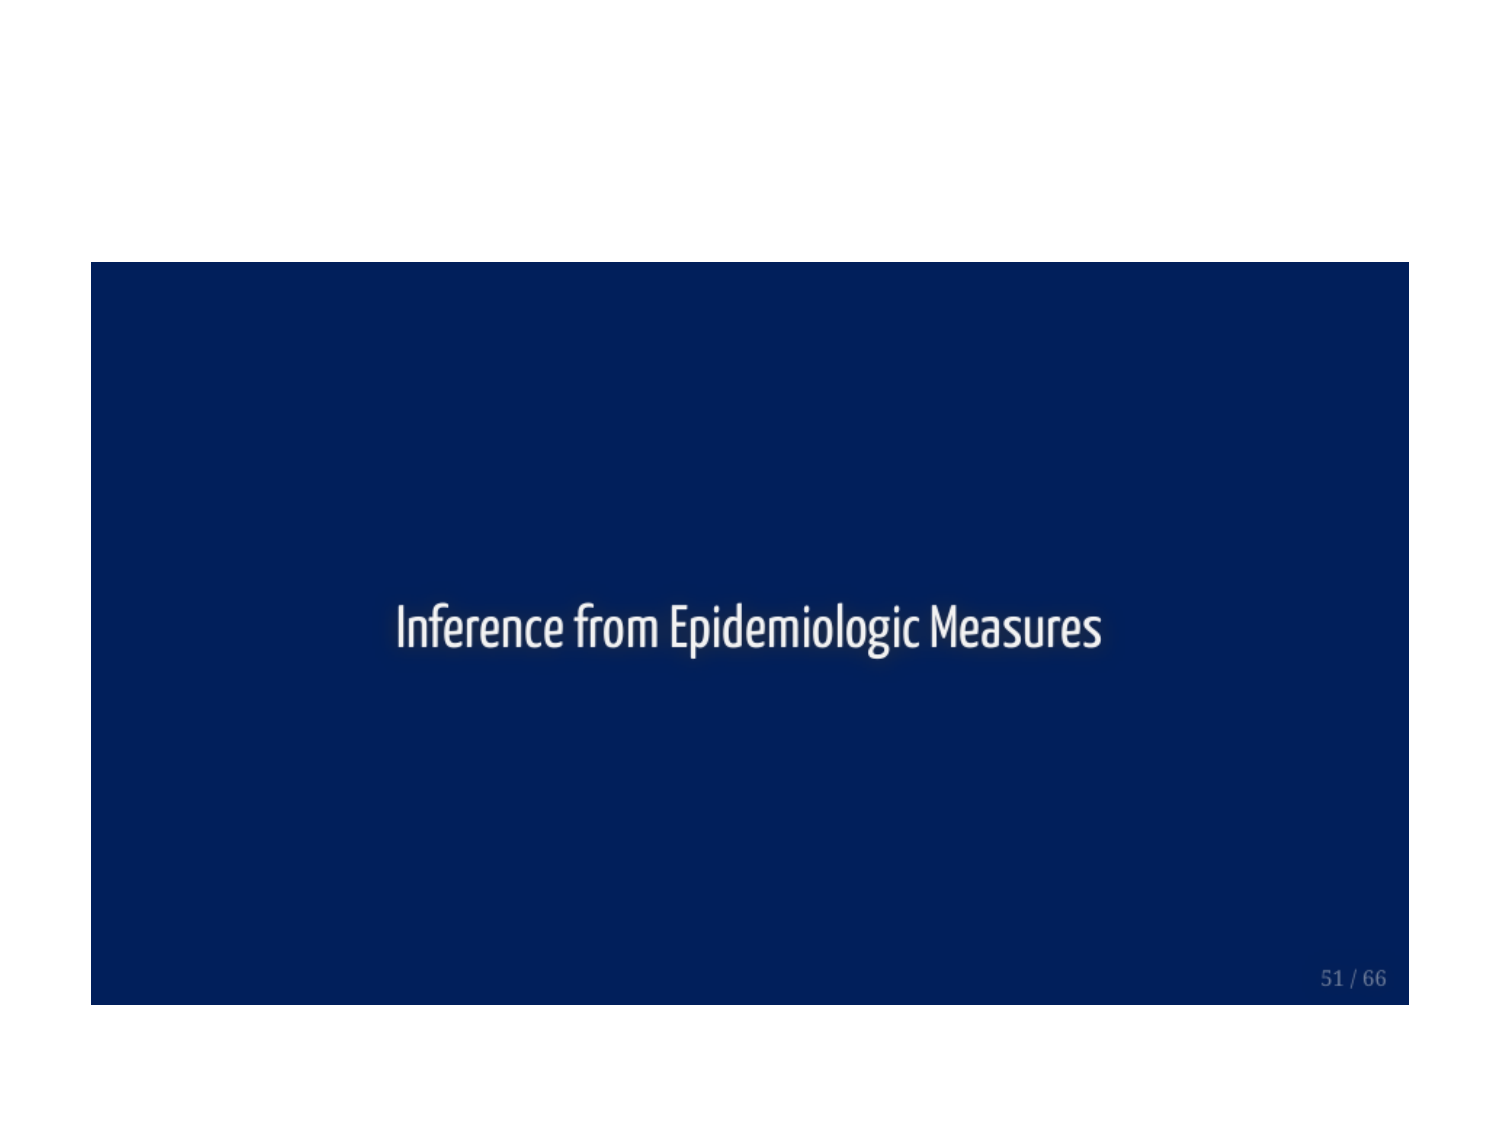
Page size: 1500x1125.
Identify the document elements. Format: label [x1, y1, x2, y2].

picture [91, 262, 1409, 1005]
